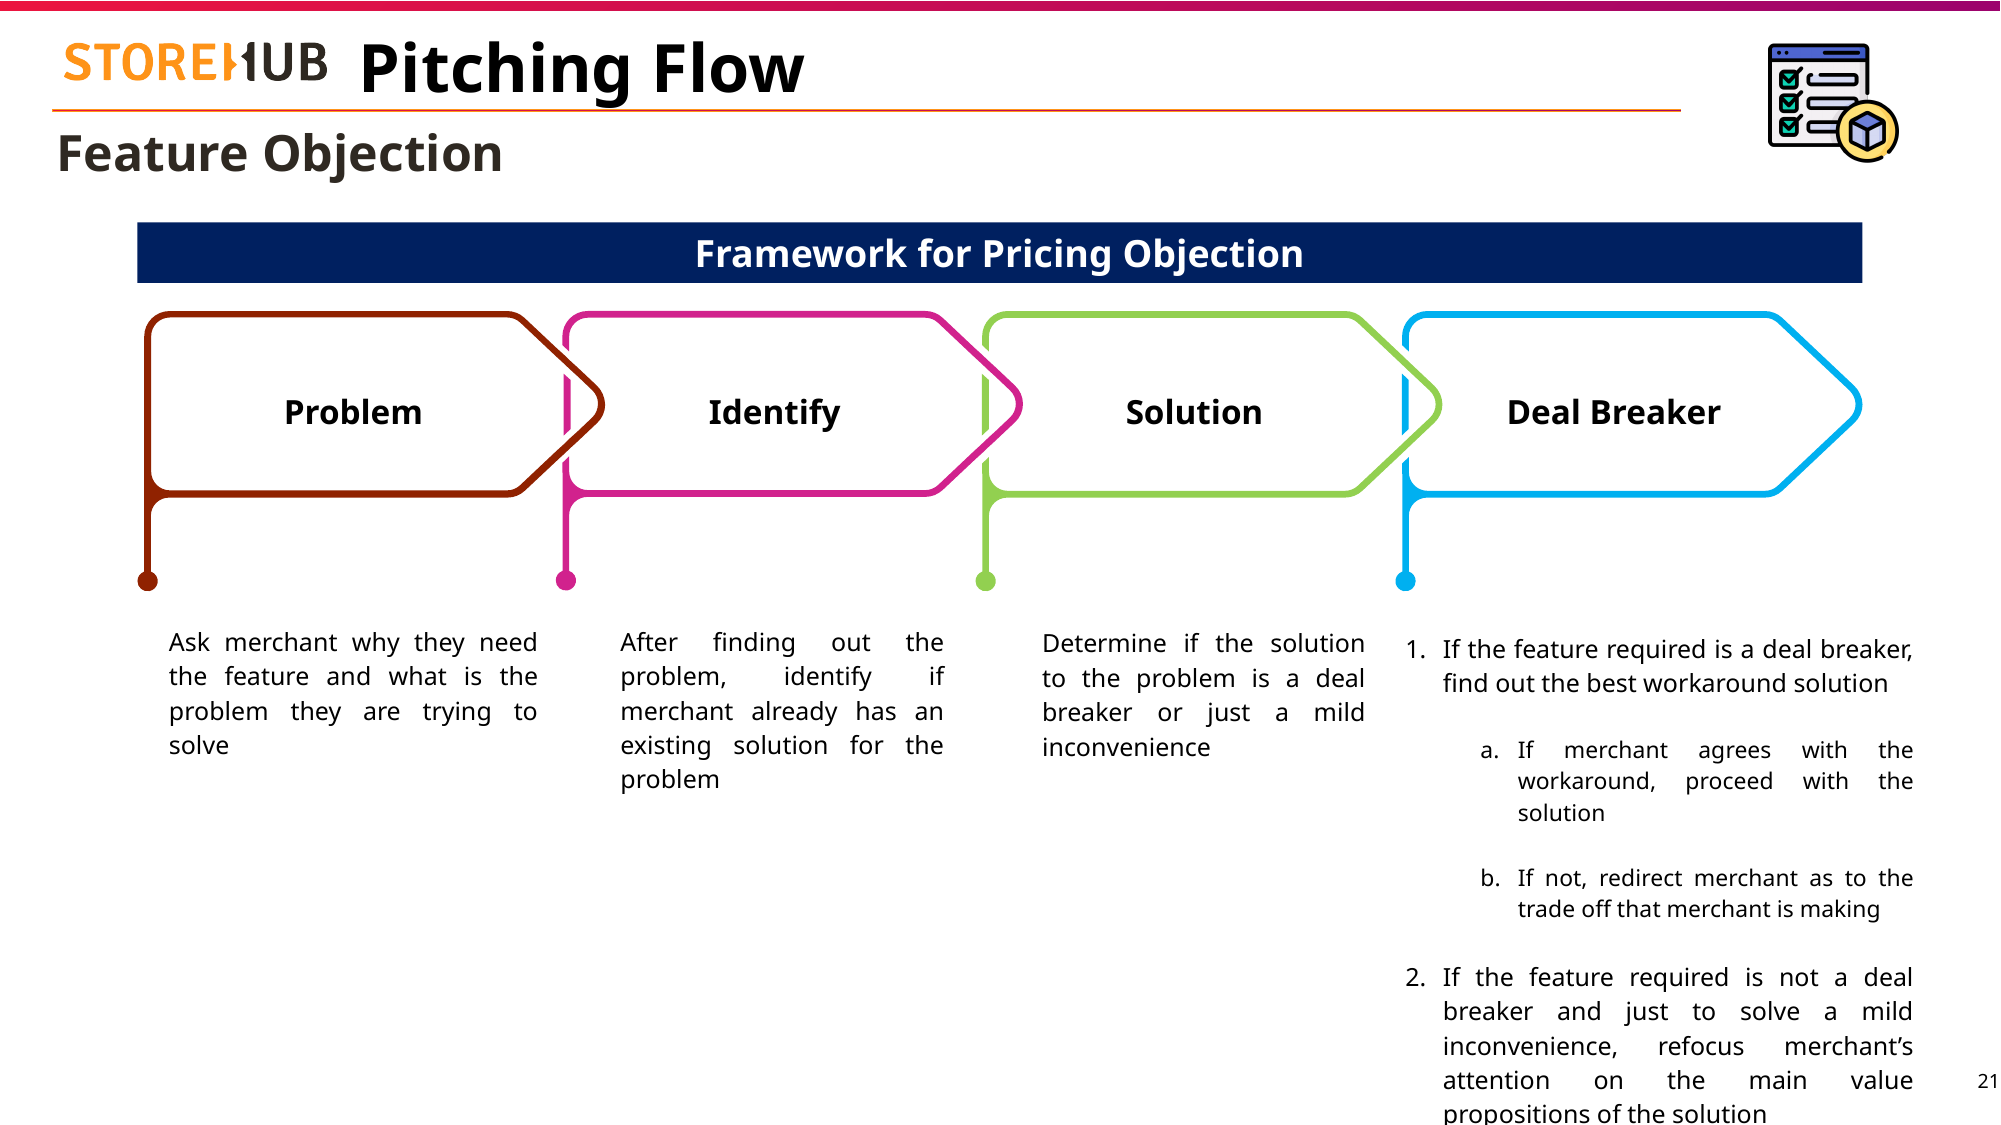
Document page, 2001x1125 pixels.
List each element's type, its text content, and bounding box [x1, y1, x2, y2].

text_box [1444, 311, 1863, 498]
text_box Framework for Pricing Objection [137, 222, 1863, 283]
text_box After finding out the problem, identify if merchant already has an existing solution for the problem [579, 614, 960, 767]
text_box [975, 310, 1443, 592]
text_box Pitching Flow [354, 7, 1624, 124]
picture [1768, 37, 1899, 169]
slide_number ‹#› [1879, 1038, 2000, 1125]
text_box Deal Breaker [1472, 366, 1756, 436]
text_box Determine if the solution to the problem is a deal breaker or just a mild inconvenience [1001, 615, 1382, 734]
text_box Feature Objection [0, 121, 1670, 182]
text_box Problem [212, 366, 496, 436]
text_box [555, 310, 974, 591]
text_box [137, 311, 550, 592]
text_box If the feature required is a deal breaker, find out the best workaround solution If merchant agrees with the workaround, proceed with the solution If not, redirect merchant as to the trade off that merchant is making If the feature required is not a deal breaker and just to solve a mild inconvenience, refocus merchant’s attention on the main value propositions of the solution [1364, 614, 1930, 1087]
text_box Ask merchant why they need the feature and what is the problem they are trying to solve [128, 614, 554, 732]
picture [64, 42, 327, 81]
